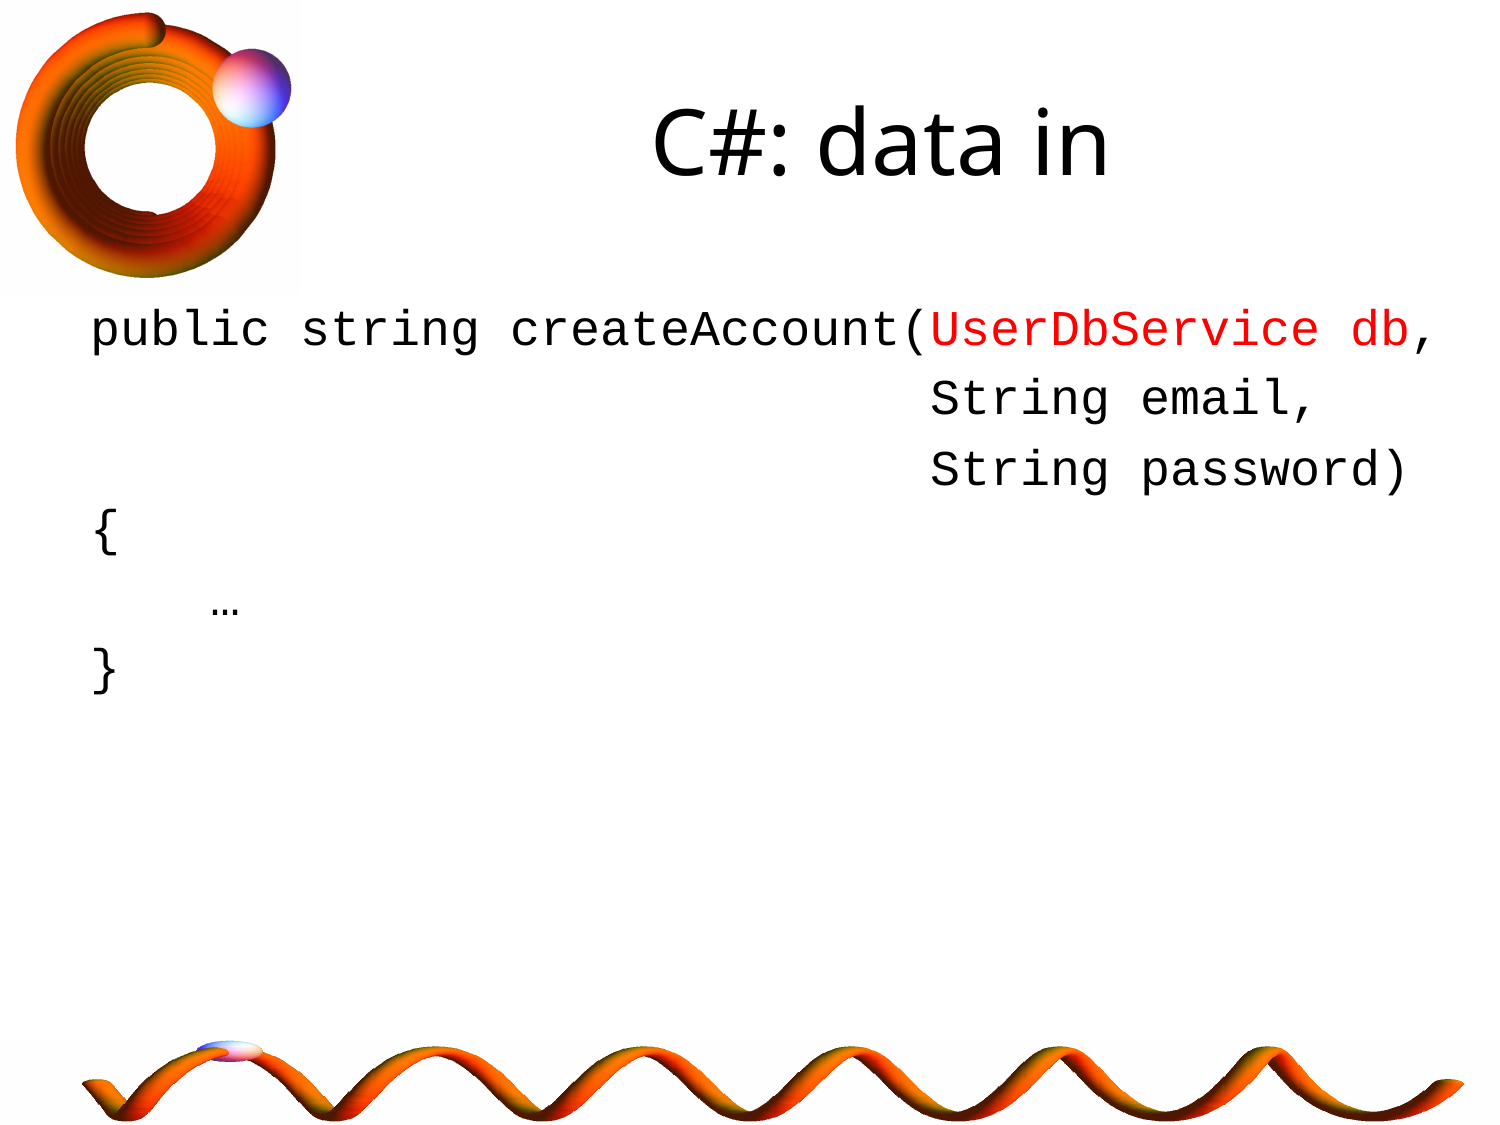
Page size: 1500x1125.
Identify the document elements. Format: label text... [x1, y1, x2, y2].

list public string createAccount(UserDbService db, String email, String password) { … } [75, 287, 1463, 968]
picture [0, 1037, 1500, 1125]
title C#: data in [304, 45, 1463, 233]
picture [0, 0, 301, 295]
